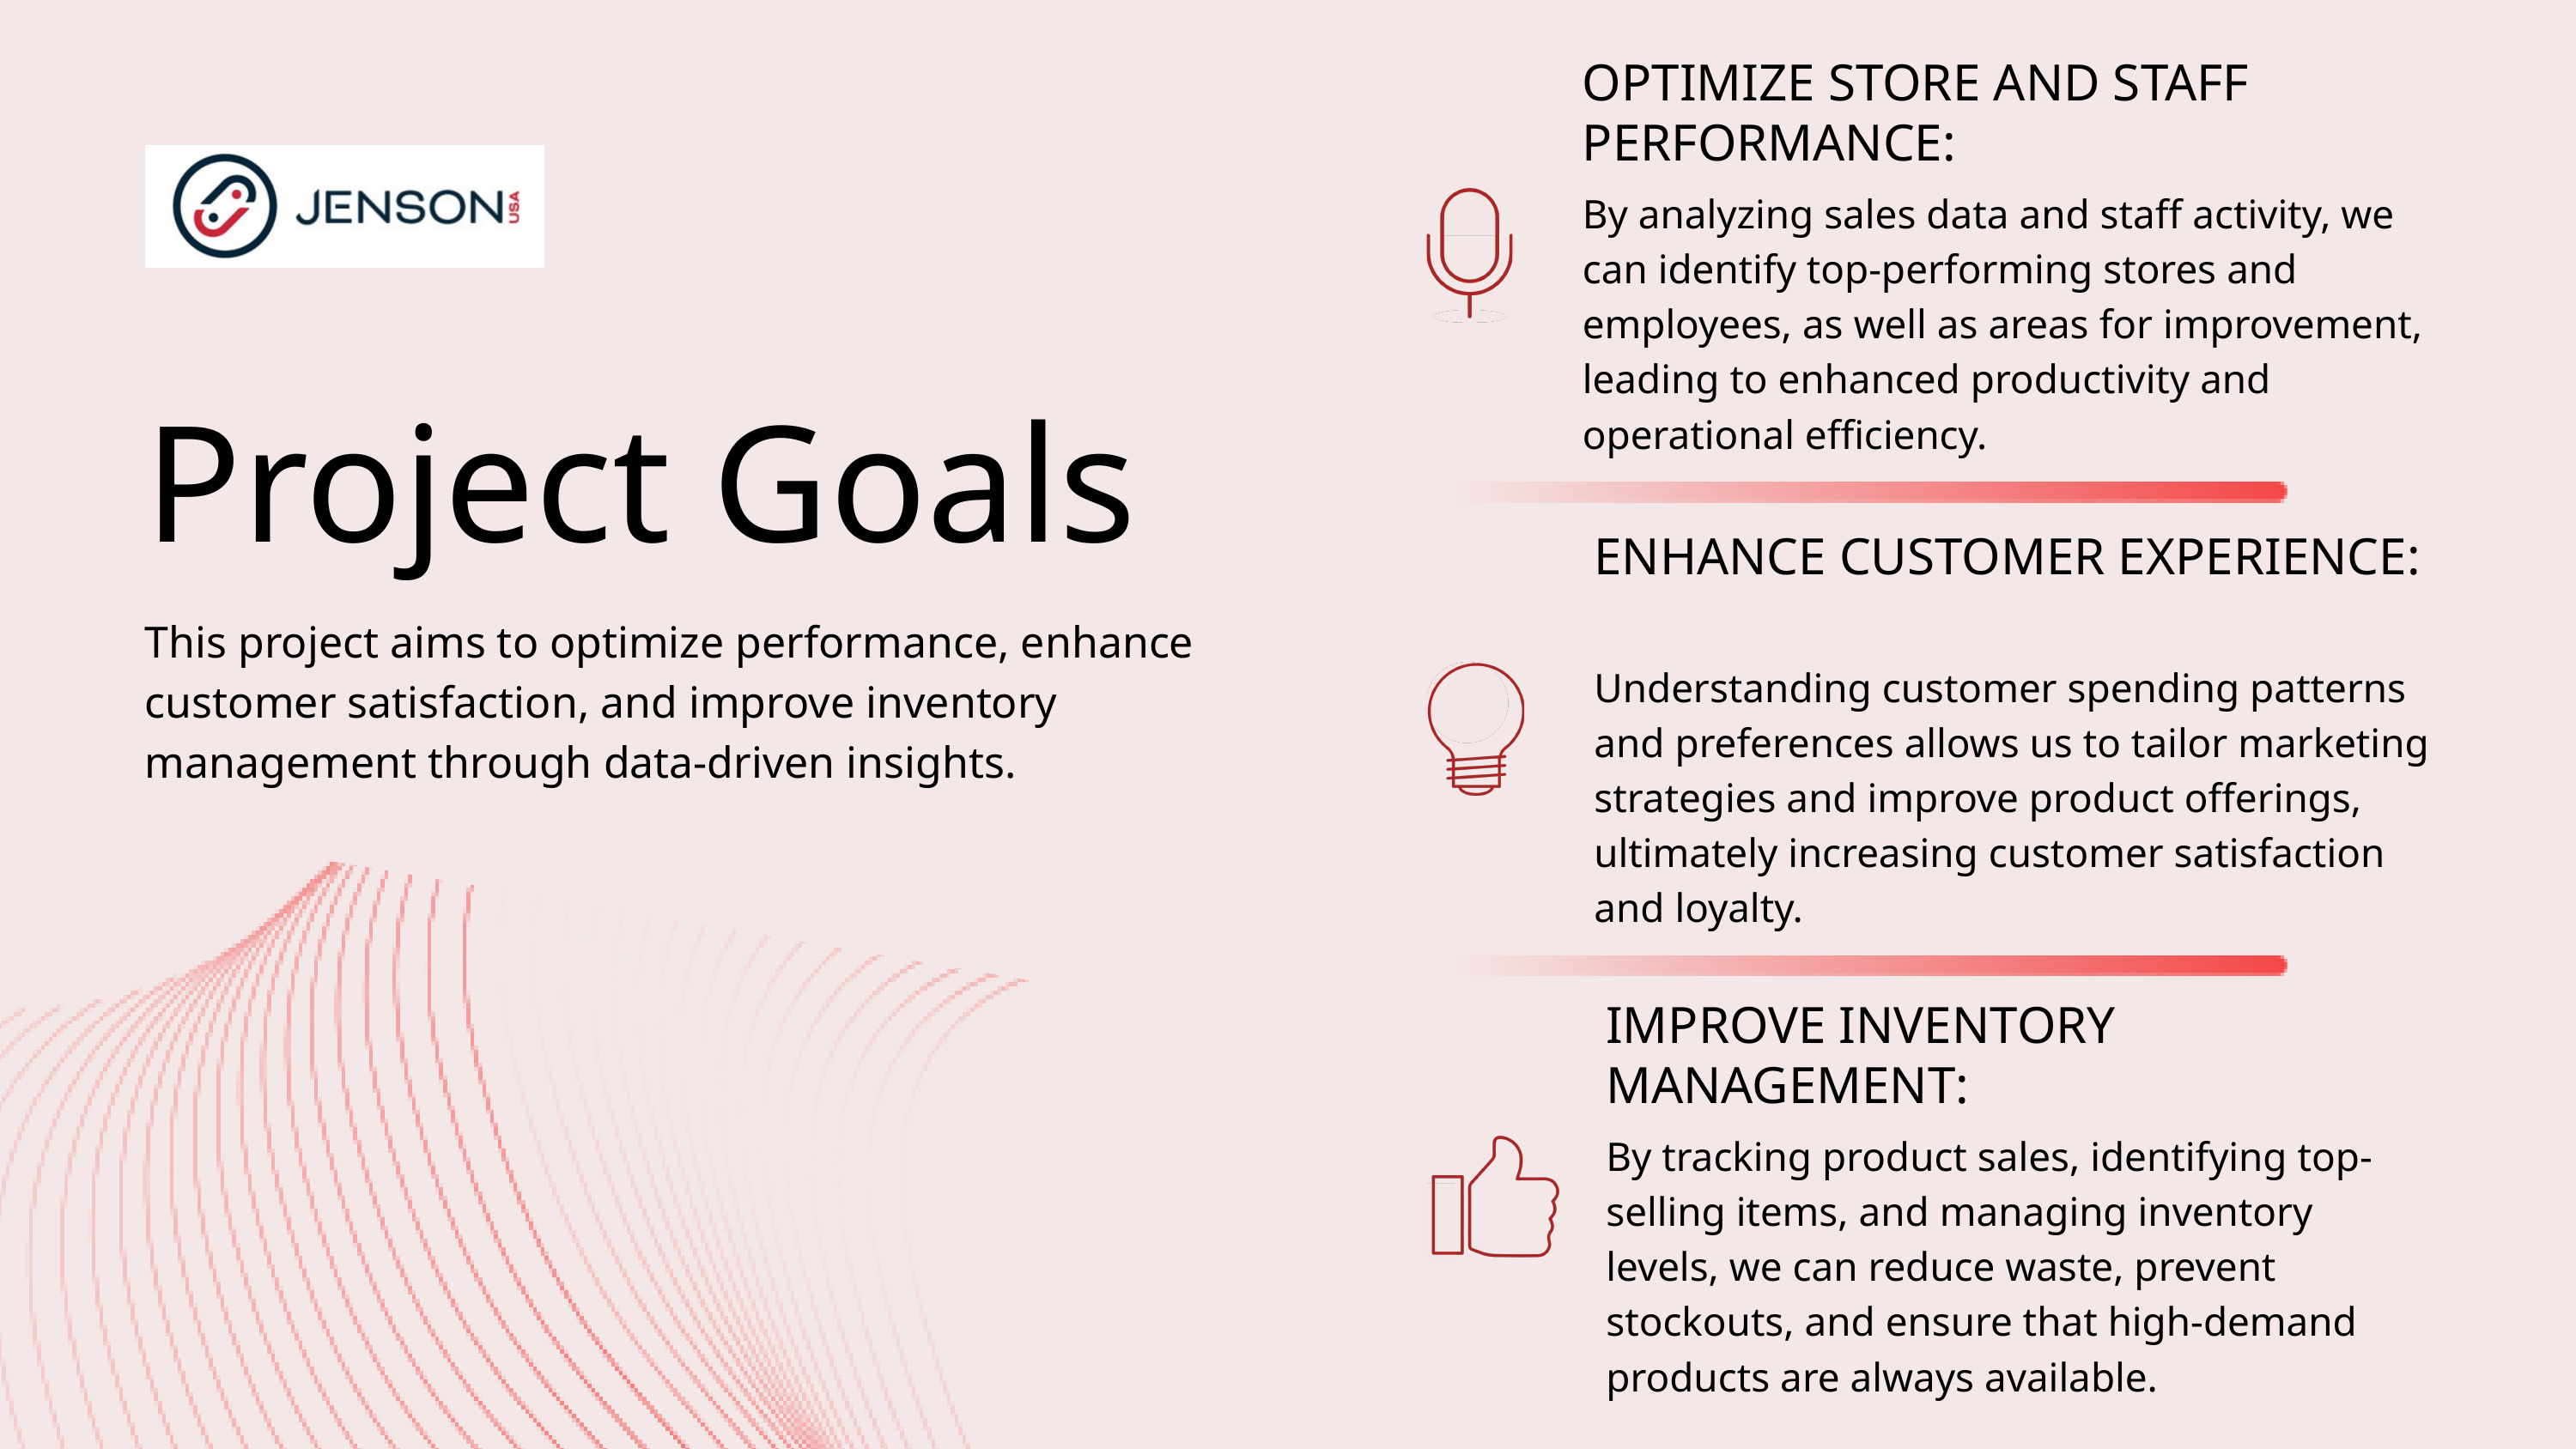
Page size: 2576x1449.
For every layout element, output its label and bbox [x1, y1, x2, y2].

text_box [144, 406, 1261, 784]
text_box [1426, 662, 1525, 796]
text_box [1582, 55, 2432, 456]
text_box [1426, 955, 2287, 976]
text_box [1606, 997, 2432, 1398]
text_box [1426, 188, 1513, 323]
text_box [0, 804, 1174, 1449]
text_box [144, 144, 545, 269]
text_box [1426, 482, 2287, 503]
text_box [1594, 528, 2432, 930]
text_box [1426, 1136, 1560, 1260]
